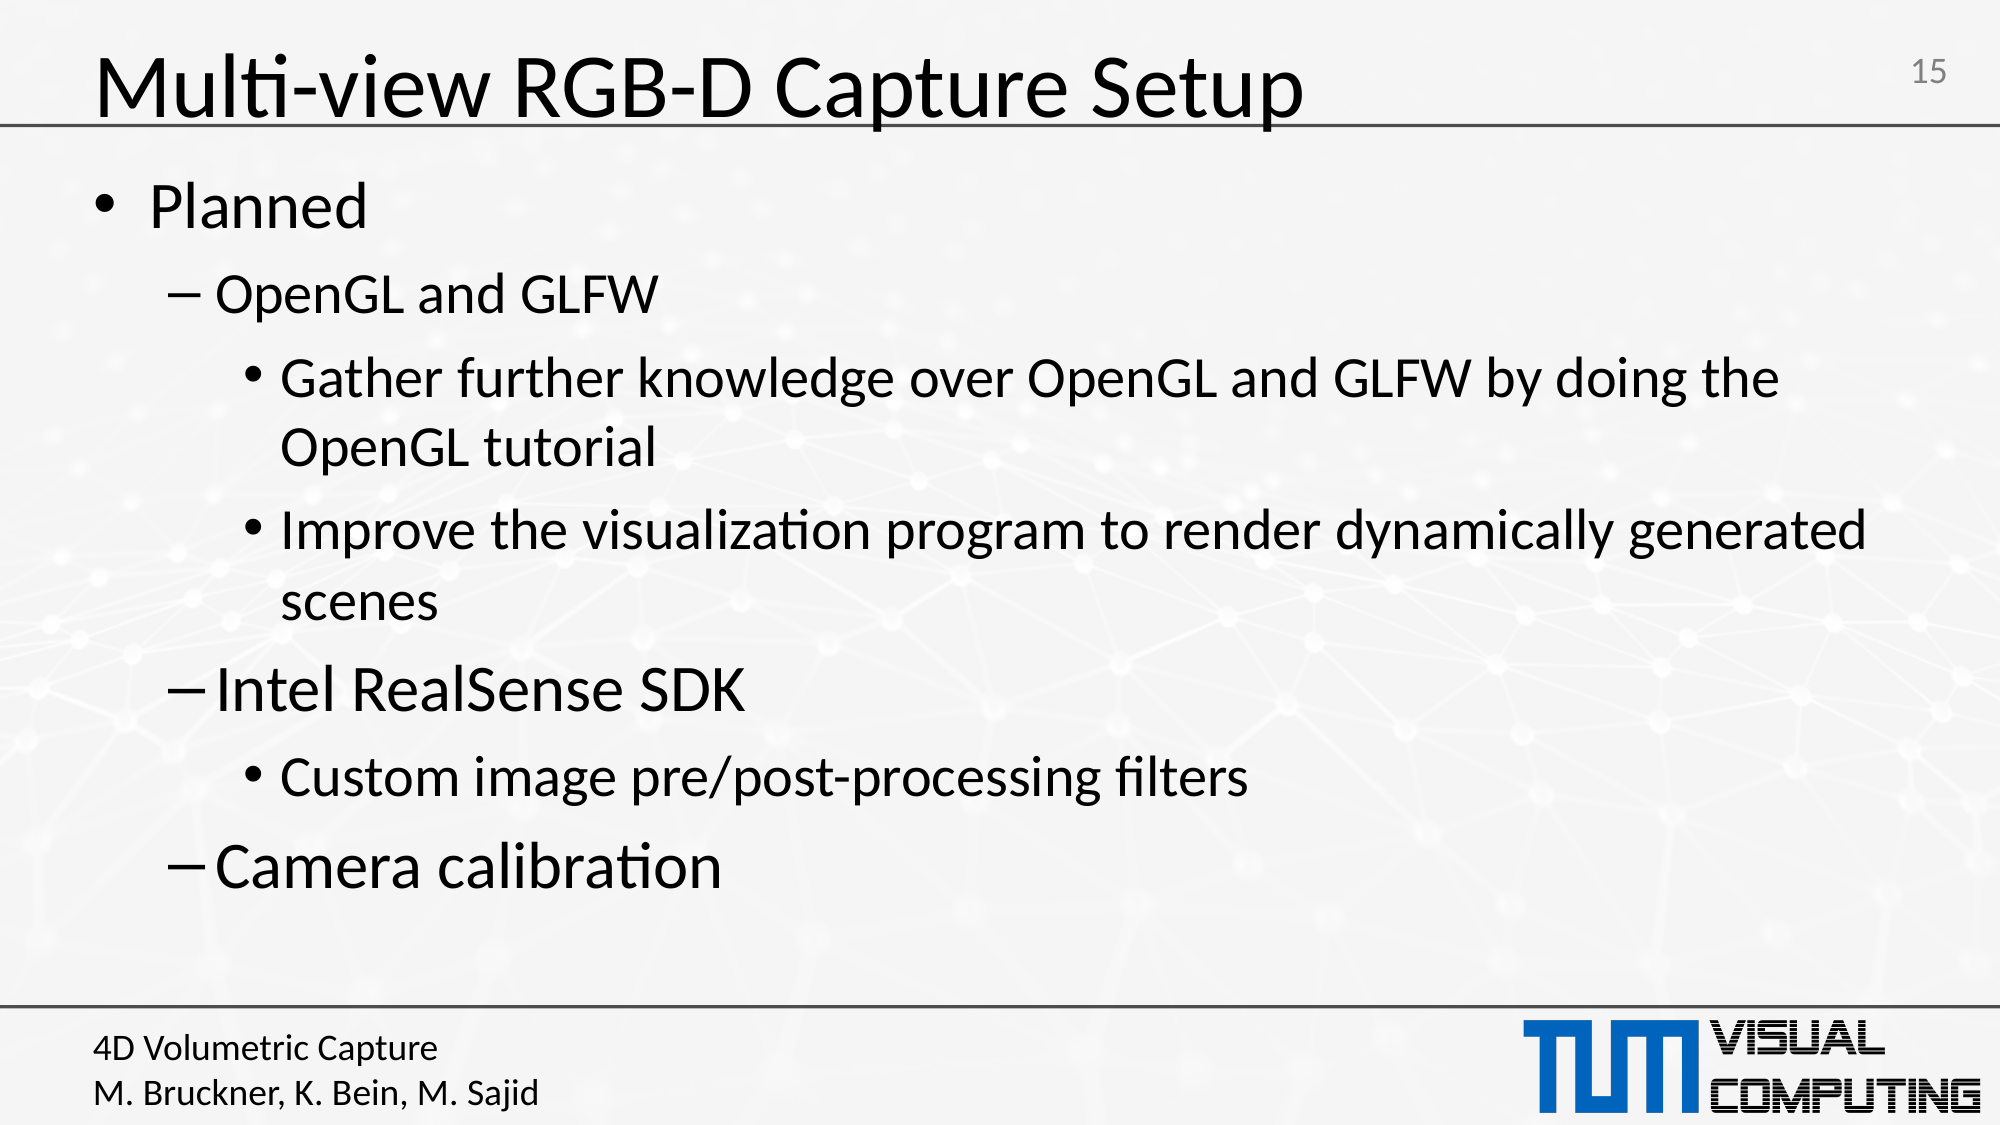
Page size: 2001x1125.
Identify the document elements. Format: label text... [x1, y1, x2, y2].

picture [1523, 1018, 1983, 1117]
list Planned OpenGL and GLFW Gather further knowledge over OpenGL and GLFW by doing the OpenGL tutorial Improve the visualization program to render dynamically generated scenes Intel RealSense SDK Custom image pre/post-processing filters Camera calibration [78, 154, 1920, 959]
title Multi-view RGB-D Capture Setup [78, 0, 1510, 143]
